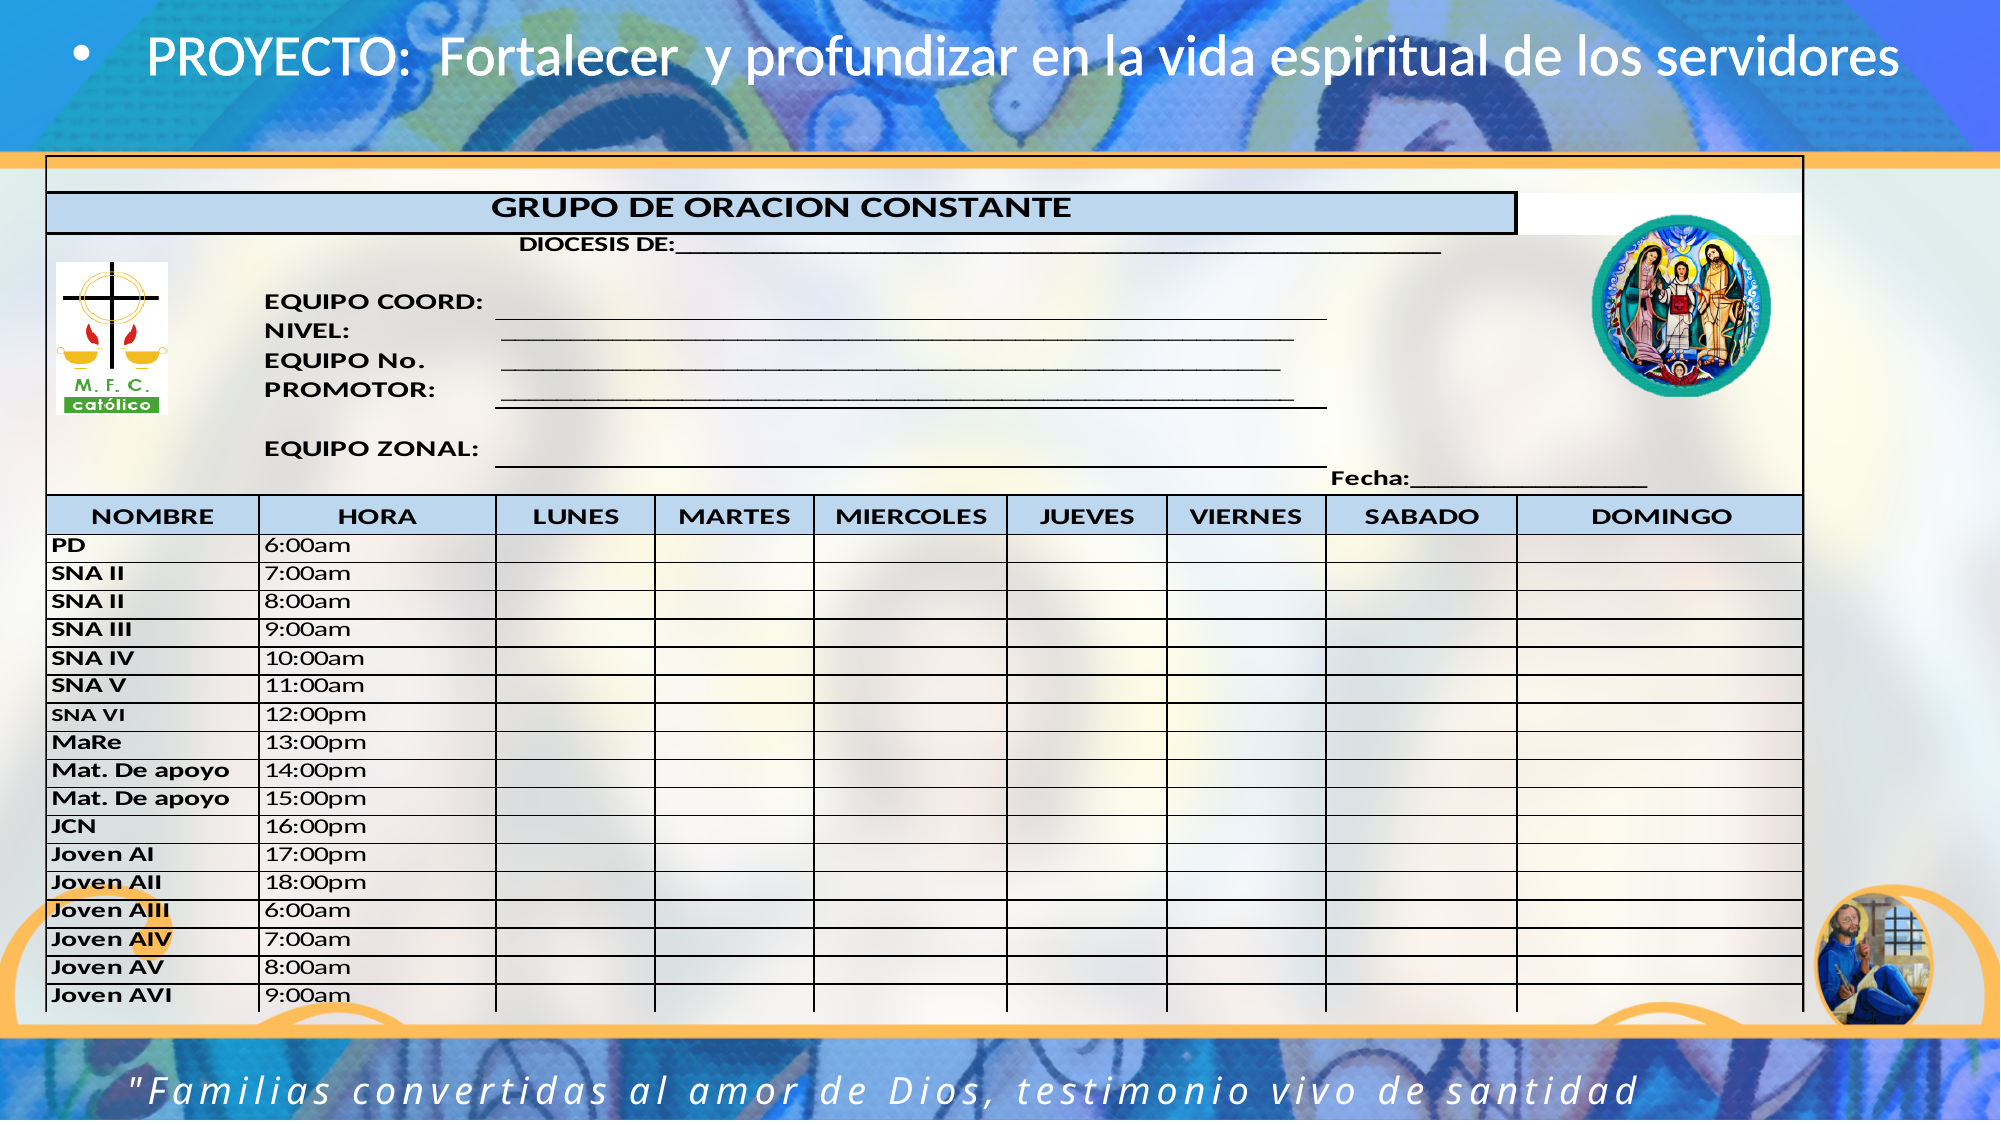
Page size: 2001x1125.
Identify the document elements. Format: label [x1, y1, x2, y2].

text_box [45, 155, 1807, 1014]
picture [0, 0, 2000, 1120]
